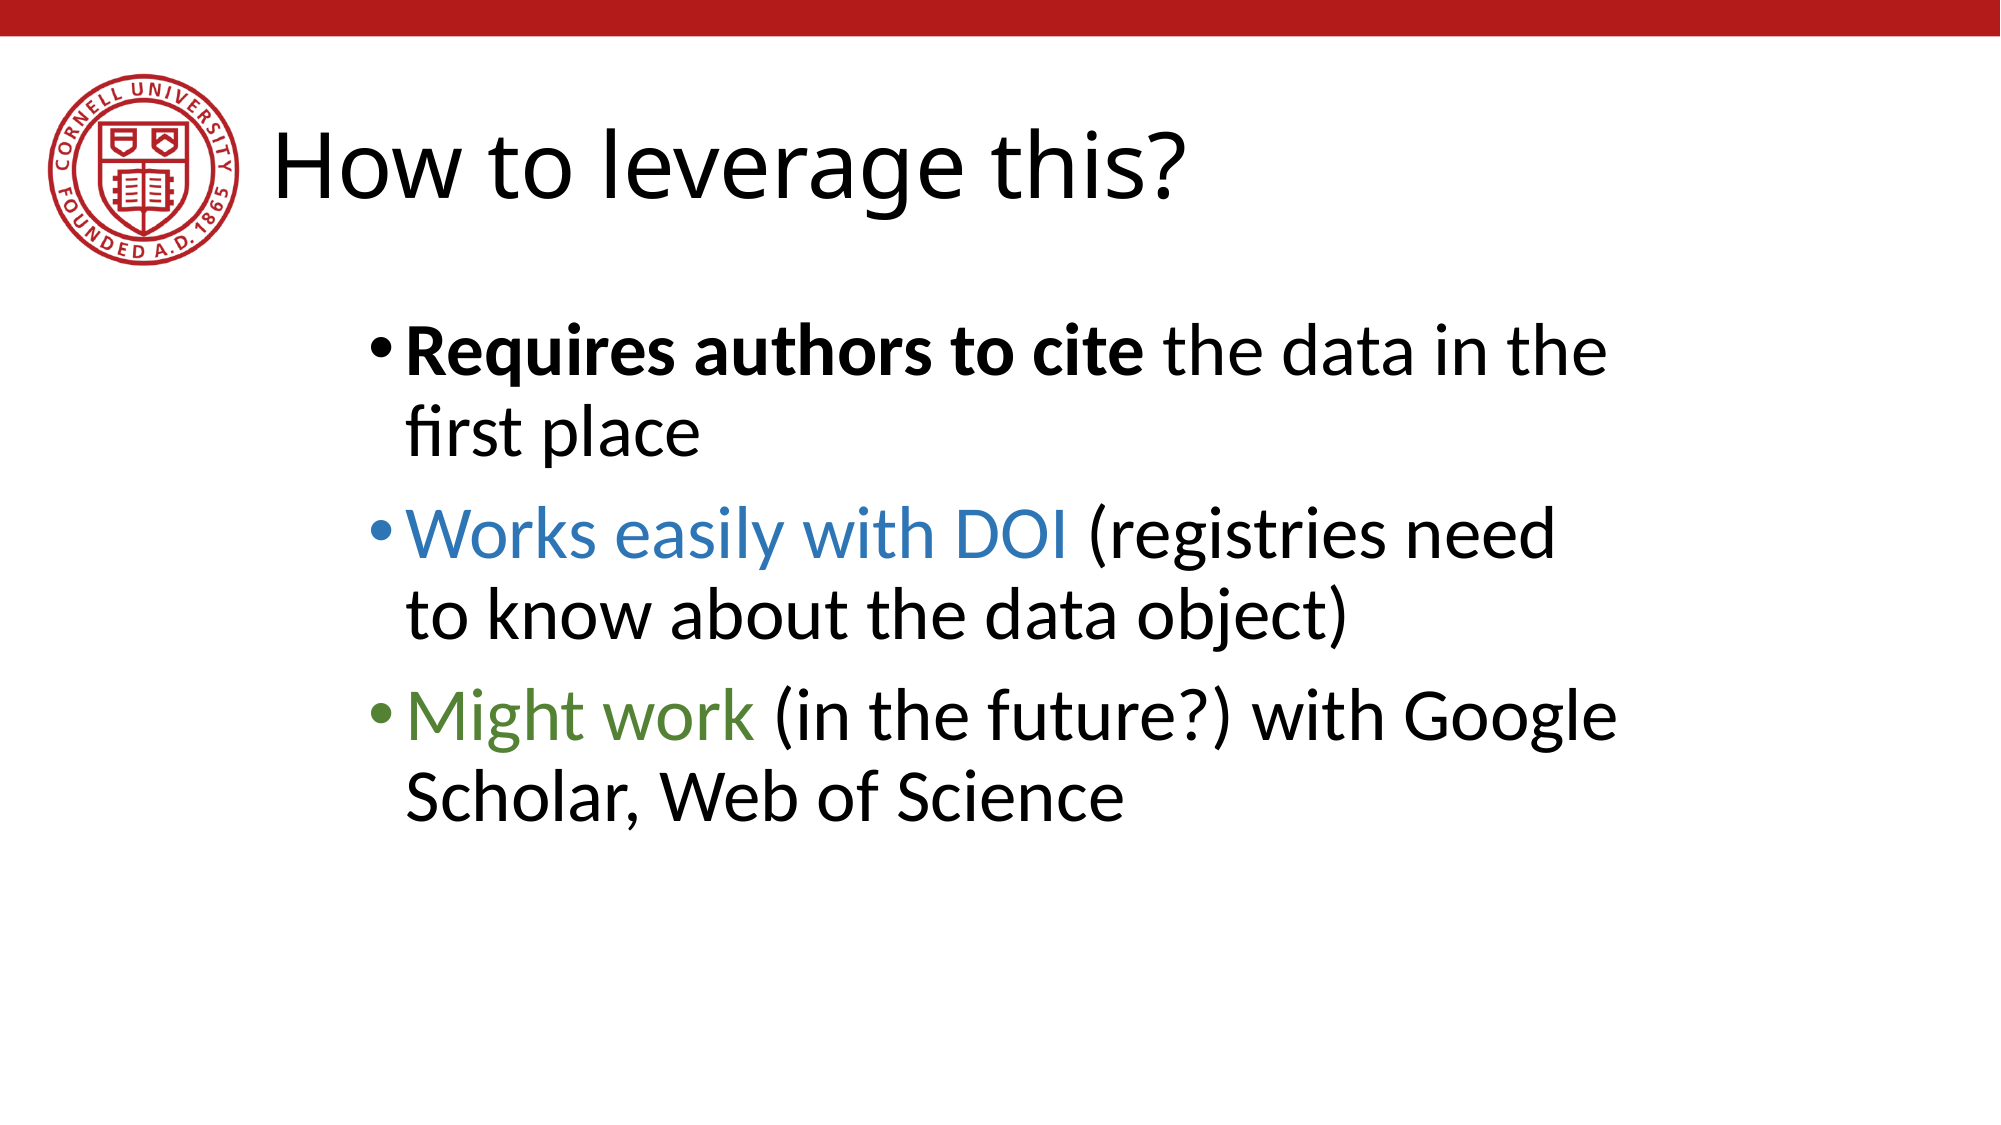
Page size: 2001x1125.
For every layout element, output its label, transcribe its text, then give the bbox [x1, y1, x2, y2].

picture [39, 65, 255, 274]
list Requires authors to cite the data in the first place Works easily with DOI (registries need to know about the data object) Might work (in the future?) with Google Scholar, Web of Science [353, 303, 1647, 1017]
title How to leverage this? [255, 59, 1860, 278]
